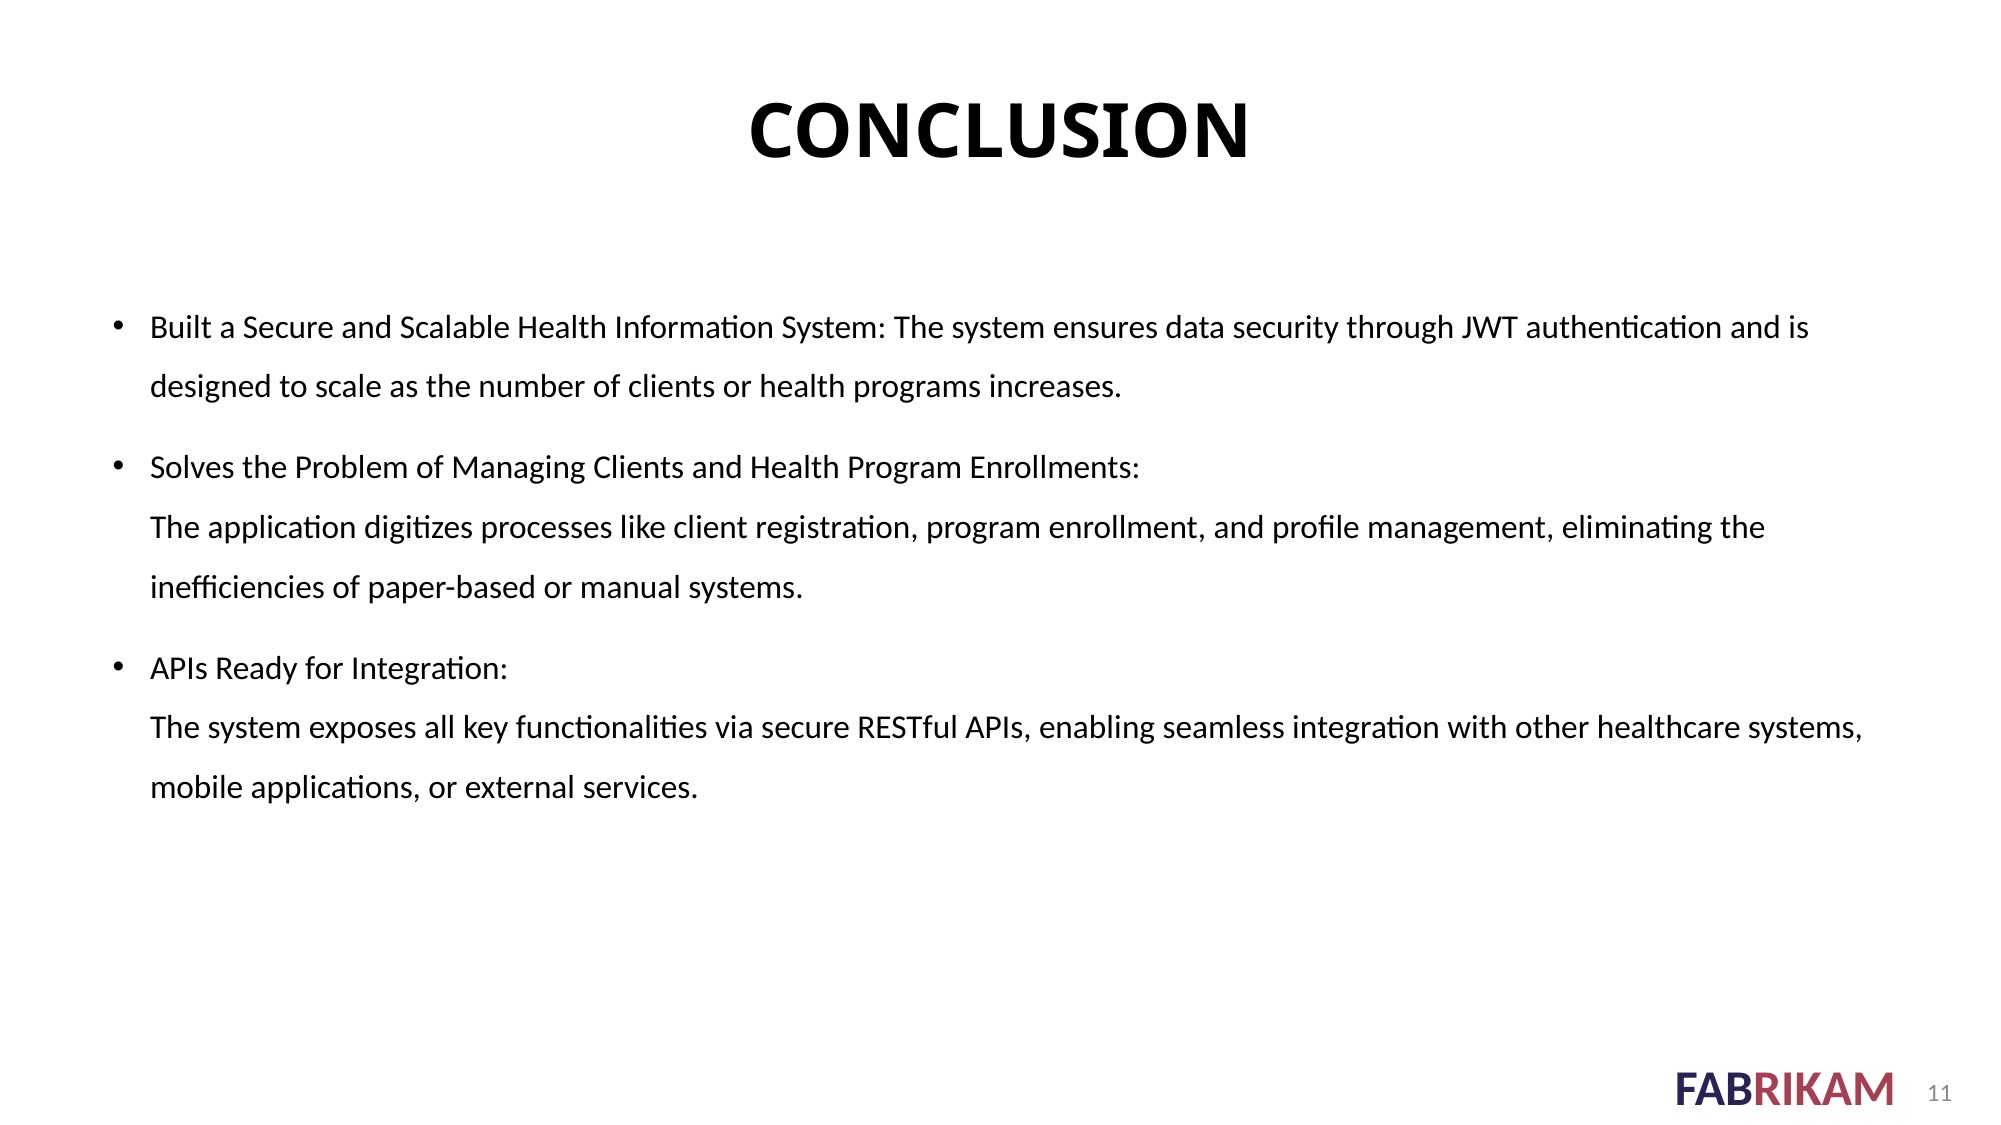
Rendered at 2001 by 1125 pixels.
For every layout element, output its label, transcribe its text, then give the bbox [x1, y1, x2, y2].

title Conclusion [97, 59, 1903, 196]
slide_number 11 [1894, 1061, 1968, 1121]
list Built a Secure and Scalable Health Information System: The system ensures data security through JWT authentication and is designed to scale as the number of clients or health programs increases. Solves the Problem of Managing Clients and Health Program Enrollments: The application digitizes processes like client registration, program enrollment, and profile management, eliminating the inefficiencies of paper-based or manual systems. APIs Ready for Integration: The system exposes all key functionalities via secure RESTful APIs, enabling seamless integration with other healthcare systems, mobile applications, or external services. [97, 277, 1901, 1014]
